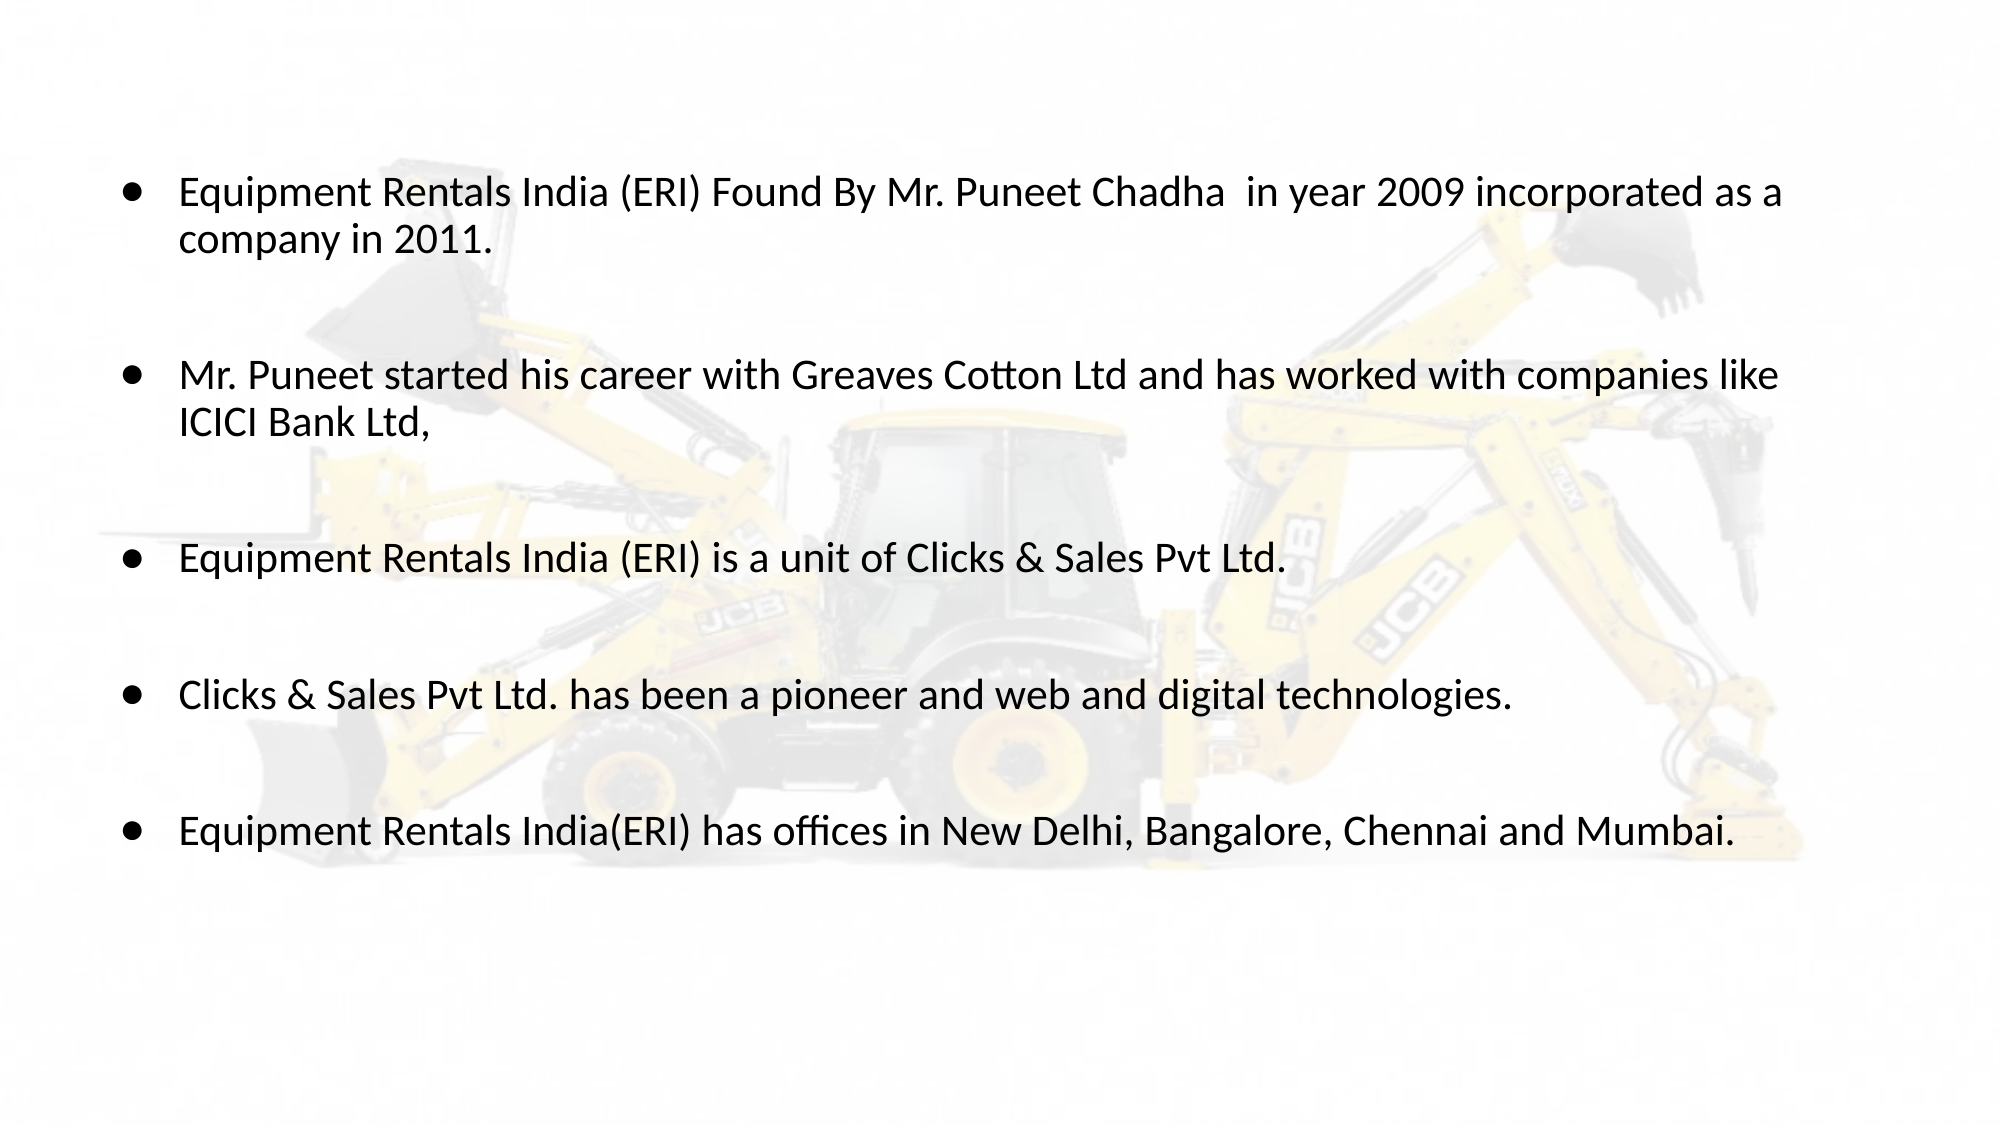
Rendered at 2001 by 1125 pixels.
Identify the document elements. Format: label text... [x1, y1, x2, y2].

subtitle Equipment Rentals India (ERI) Found By Mr. Puneet Chadha in year 2009 incorporated as a company in 2011. Mr. Puneet started his career with Greaves Cotton Ltd and has worked with companies like ICICI Bank Ltd, Equipment Rentals India (ERI) is a unit of Clicks & Sales Pvt Ltd. Clicks & Sales Pvt Ltd. has been a pioneer and web and digital technologies. Equipment Rentals India(ERI) has offices in New Delhi, Bangalore, Chennai and Mumbai. [88, 52, 1876, 1100]
